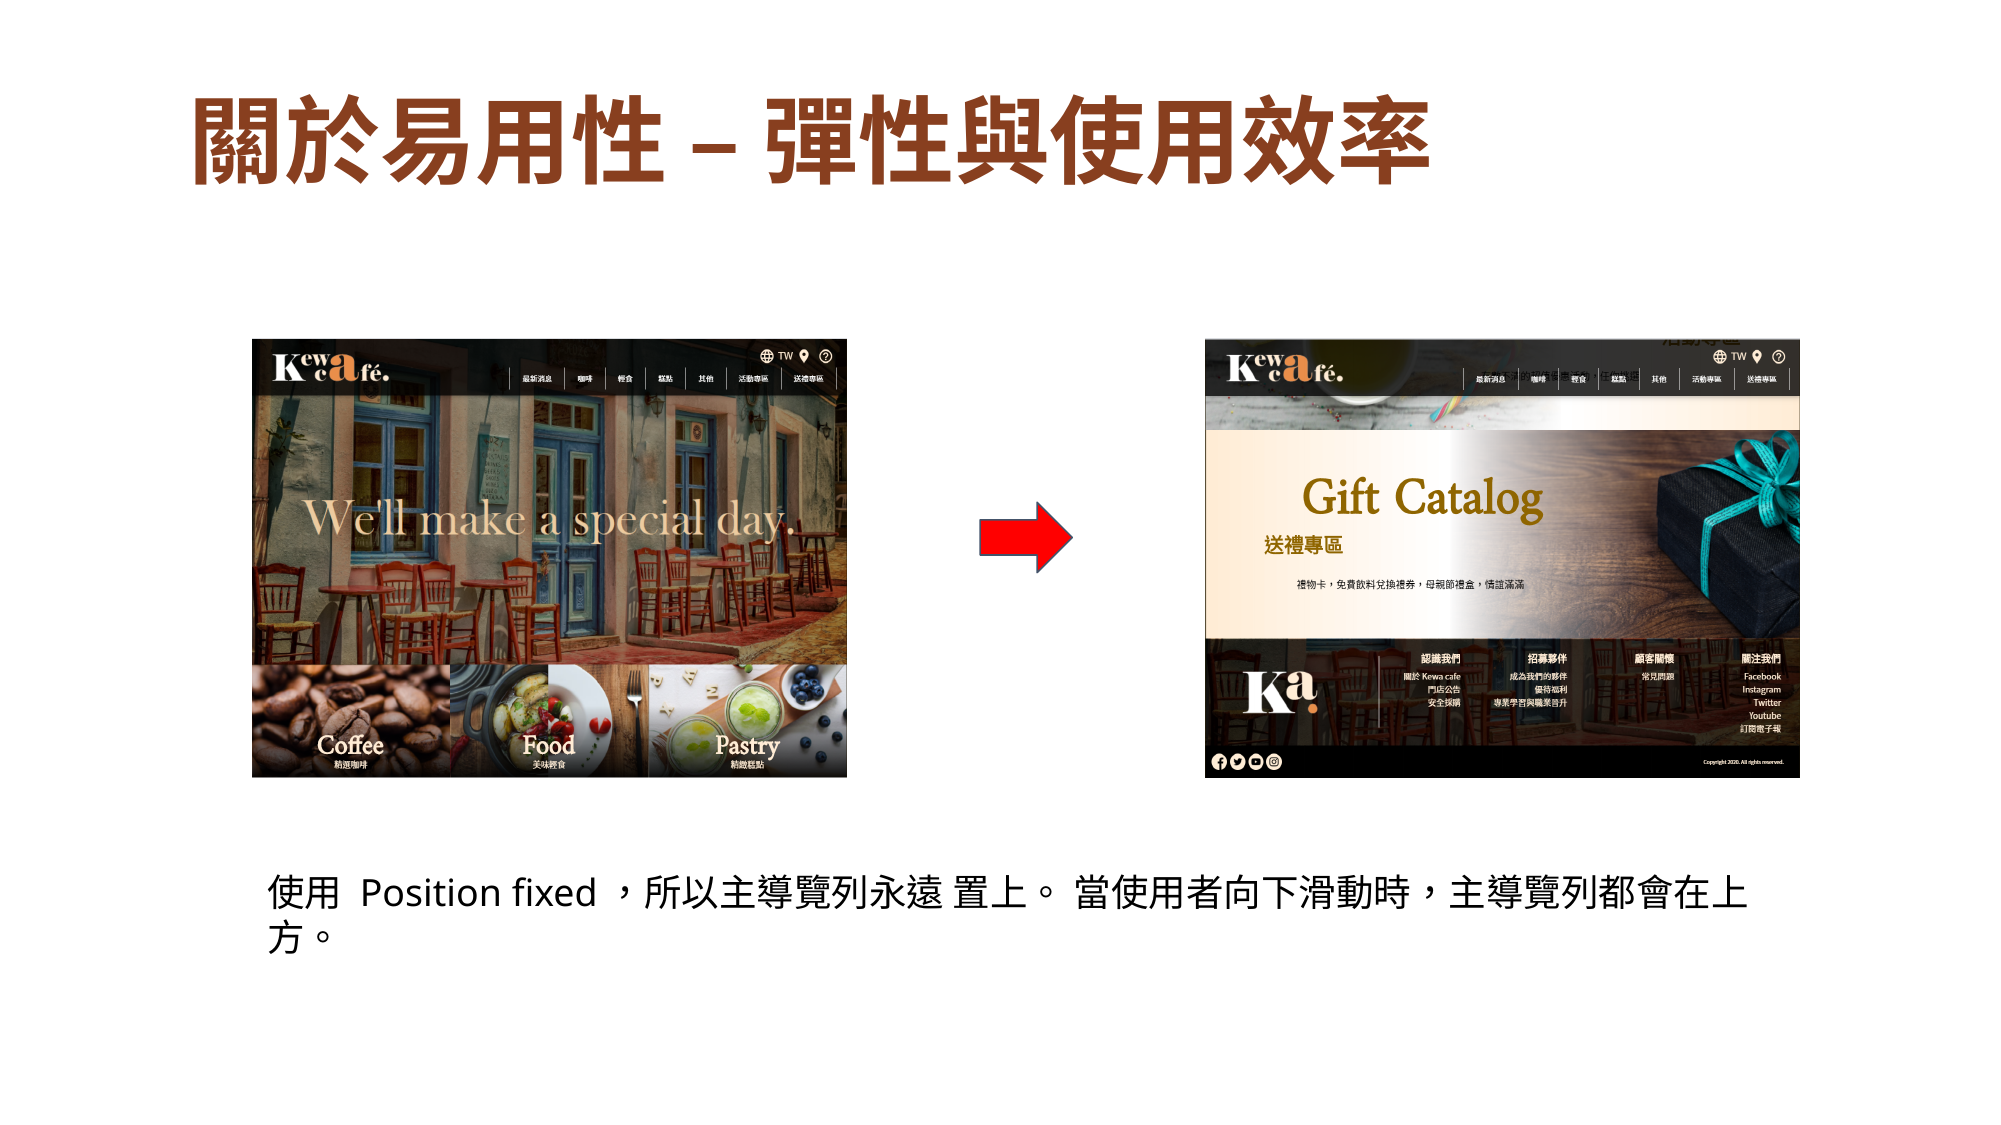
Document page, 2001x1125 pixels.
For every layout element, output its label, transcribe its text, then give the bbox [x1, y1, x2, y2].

text_box 使用 Position fixed，所以主導覽列永遠 置上。 當使用者向下滑動時，主導覽列都會在上方。 [252, 861, 1800, 967]
text_box [980, 502, 1073, 573]
picture [1205, 338, 1800, 779]
picture [252, 338, 847, 779]
text_box 關於易用性 – 彈性與使用效率 [173, 65, 1971, 212]
